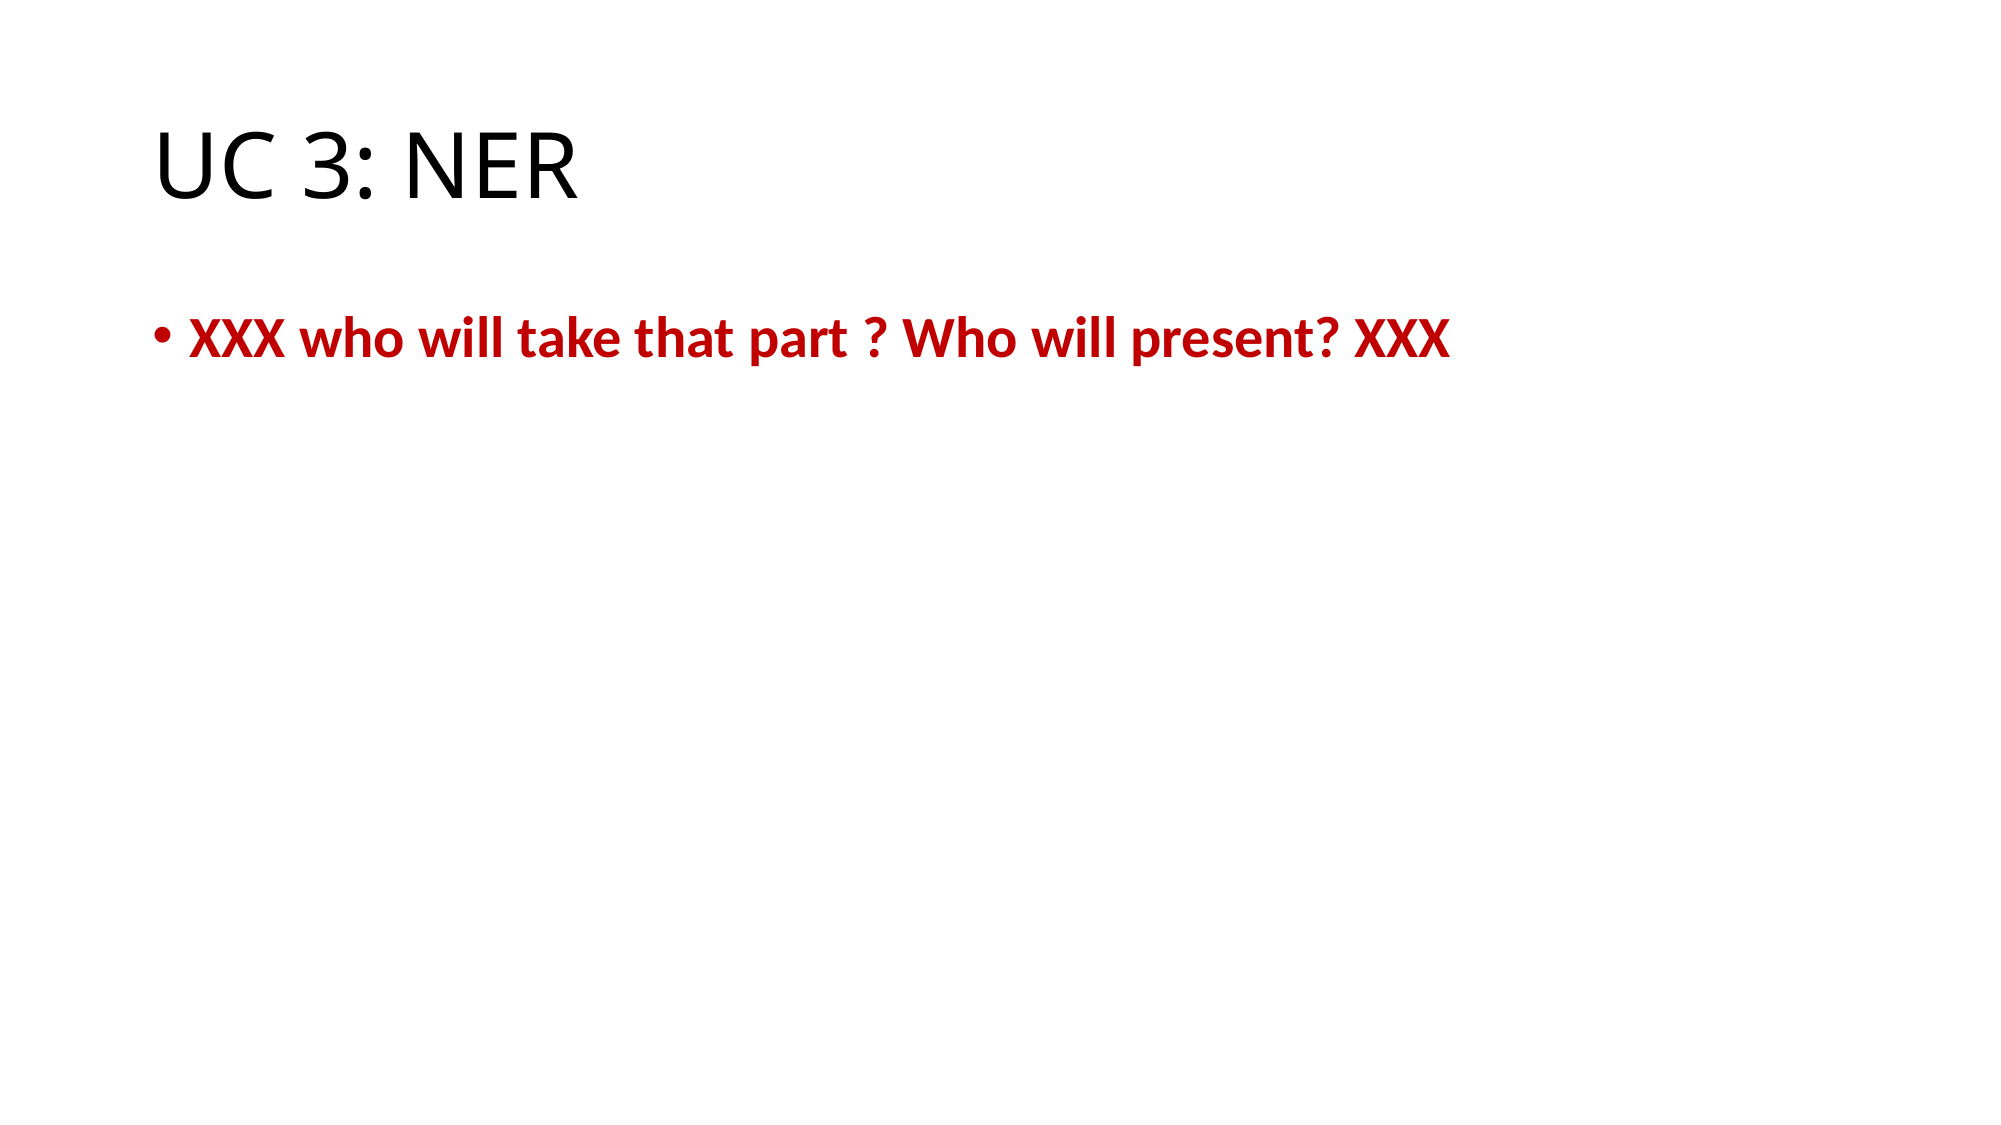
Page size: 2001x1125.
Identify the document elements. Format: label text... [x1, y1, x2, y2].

title UC 3: NER [137, 59, 1863, 278]
list XXX who will take that part ? Who will present? XXX [137, 299, 1863, 1014]
